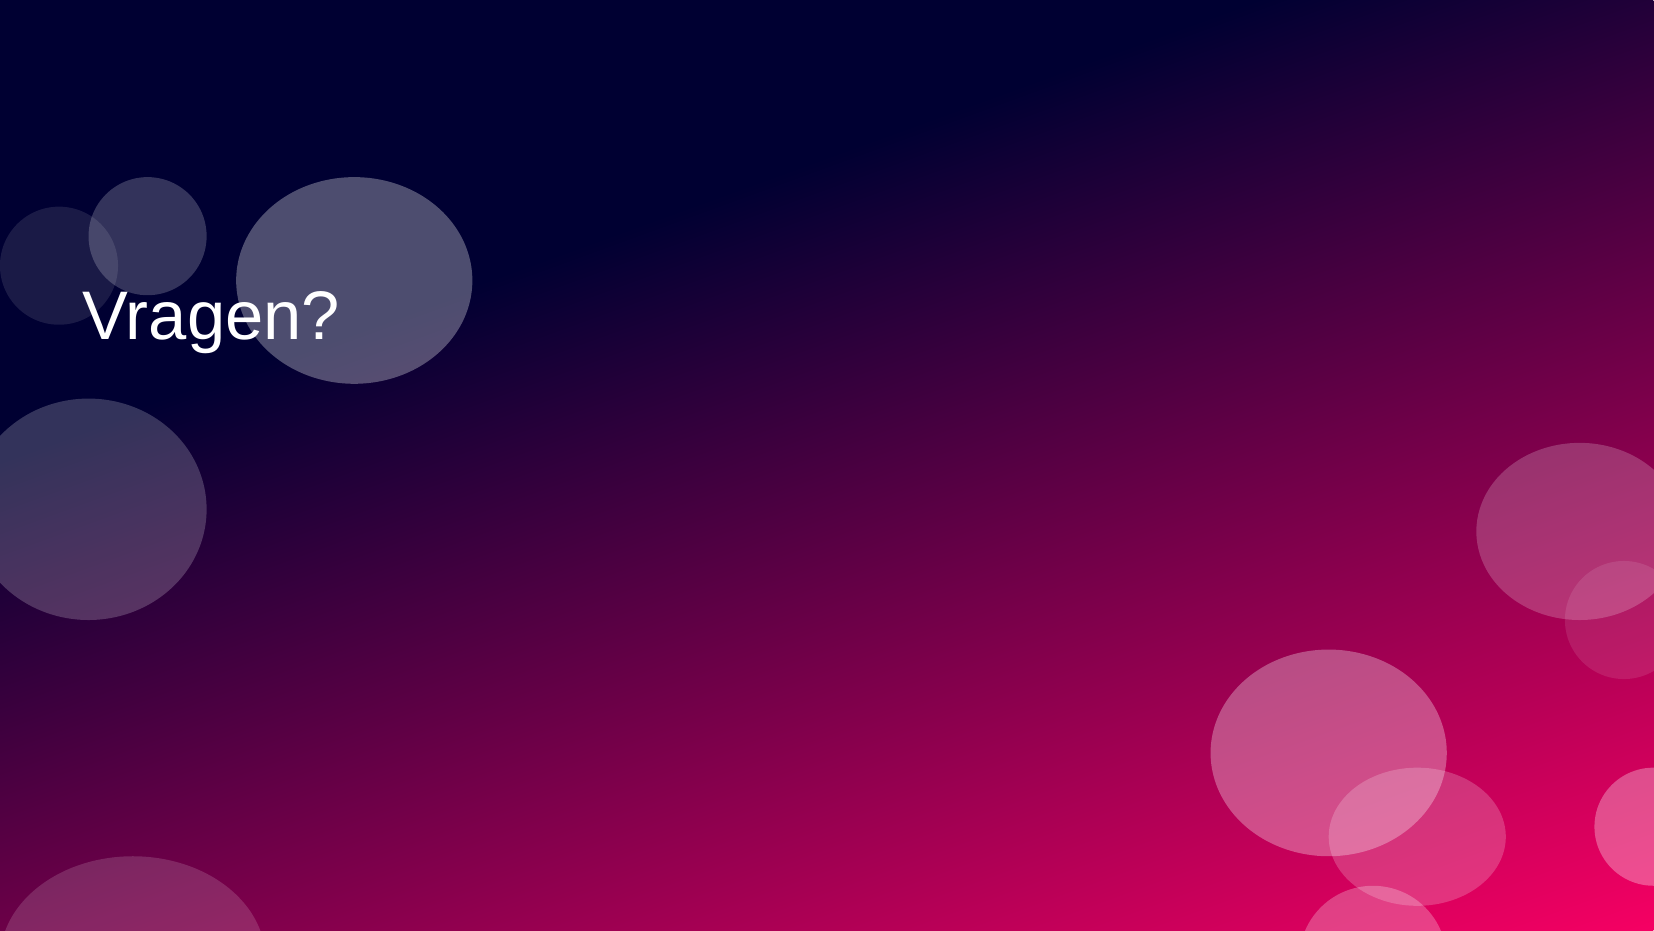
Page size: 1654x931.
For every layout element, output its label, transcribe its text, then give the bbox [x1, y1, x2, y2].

title Vragen? [82, 234, 1571, 390]
